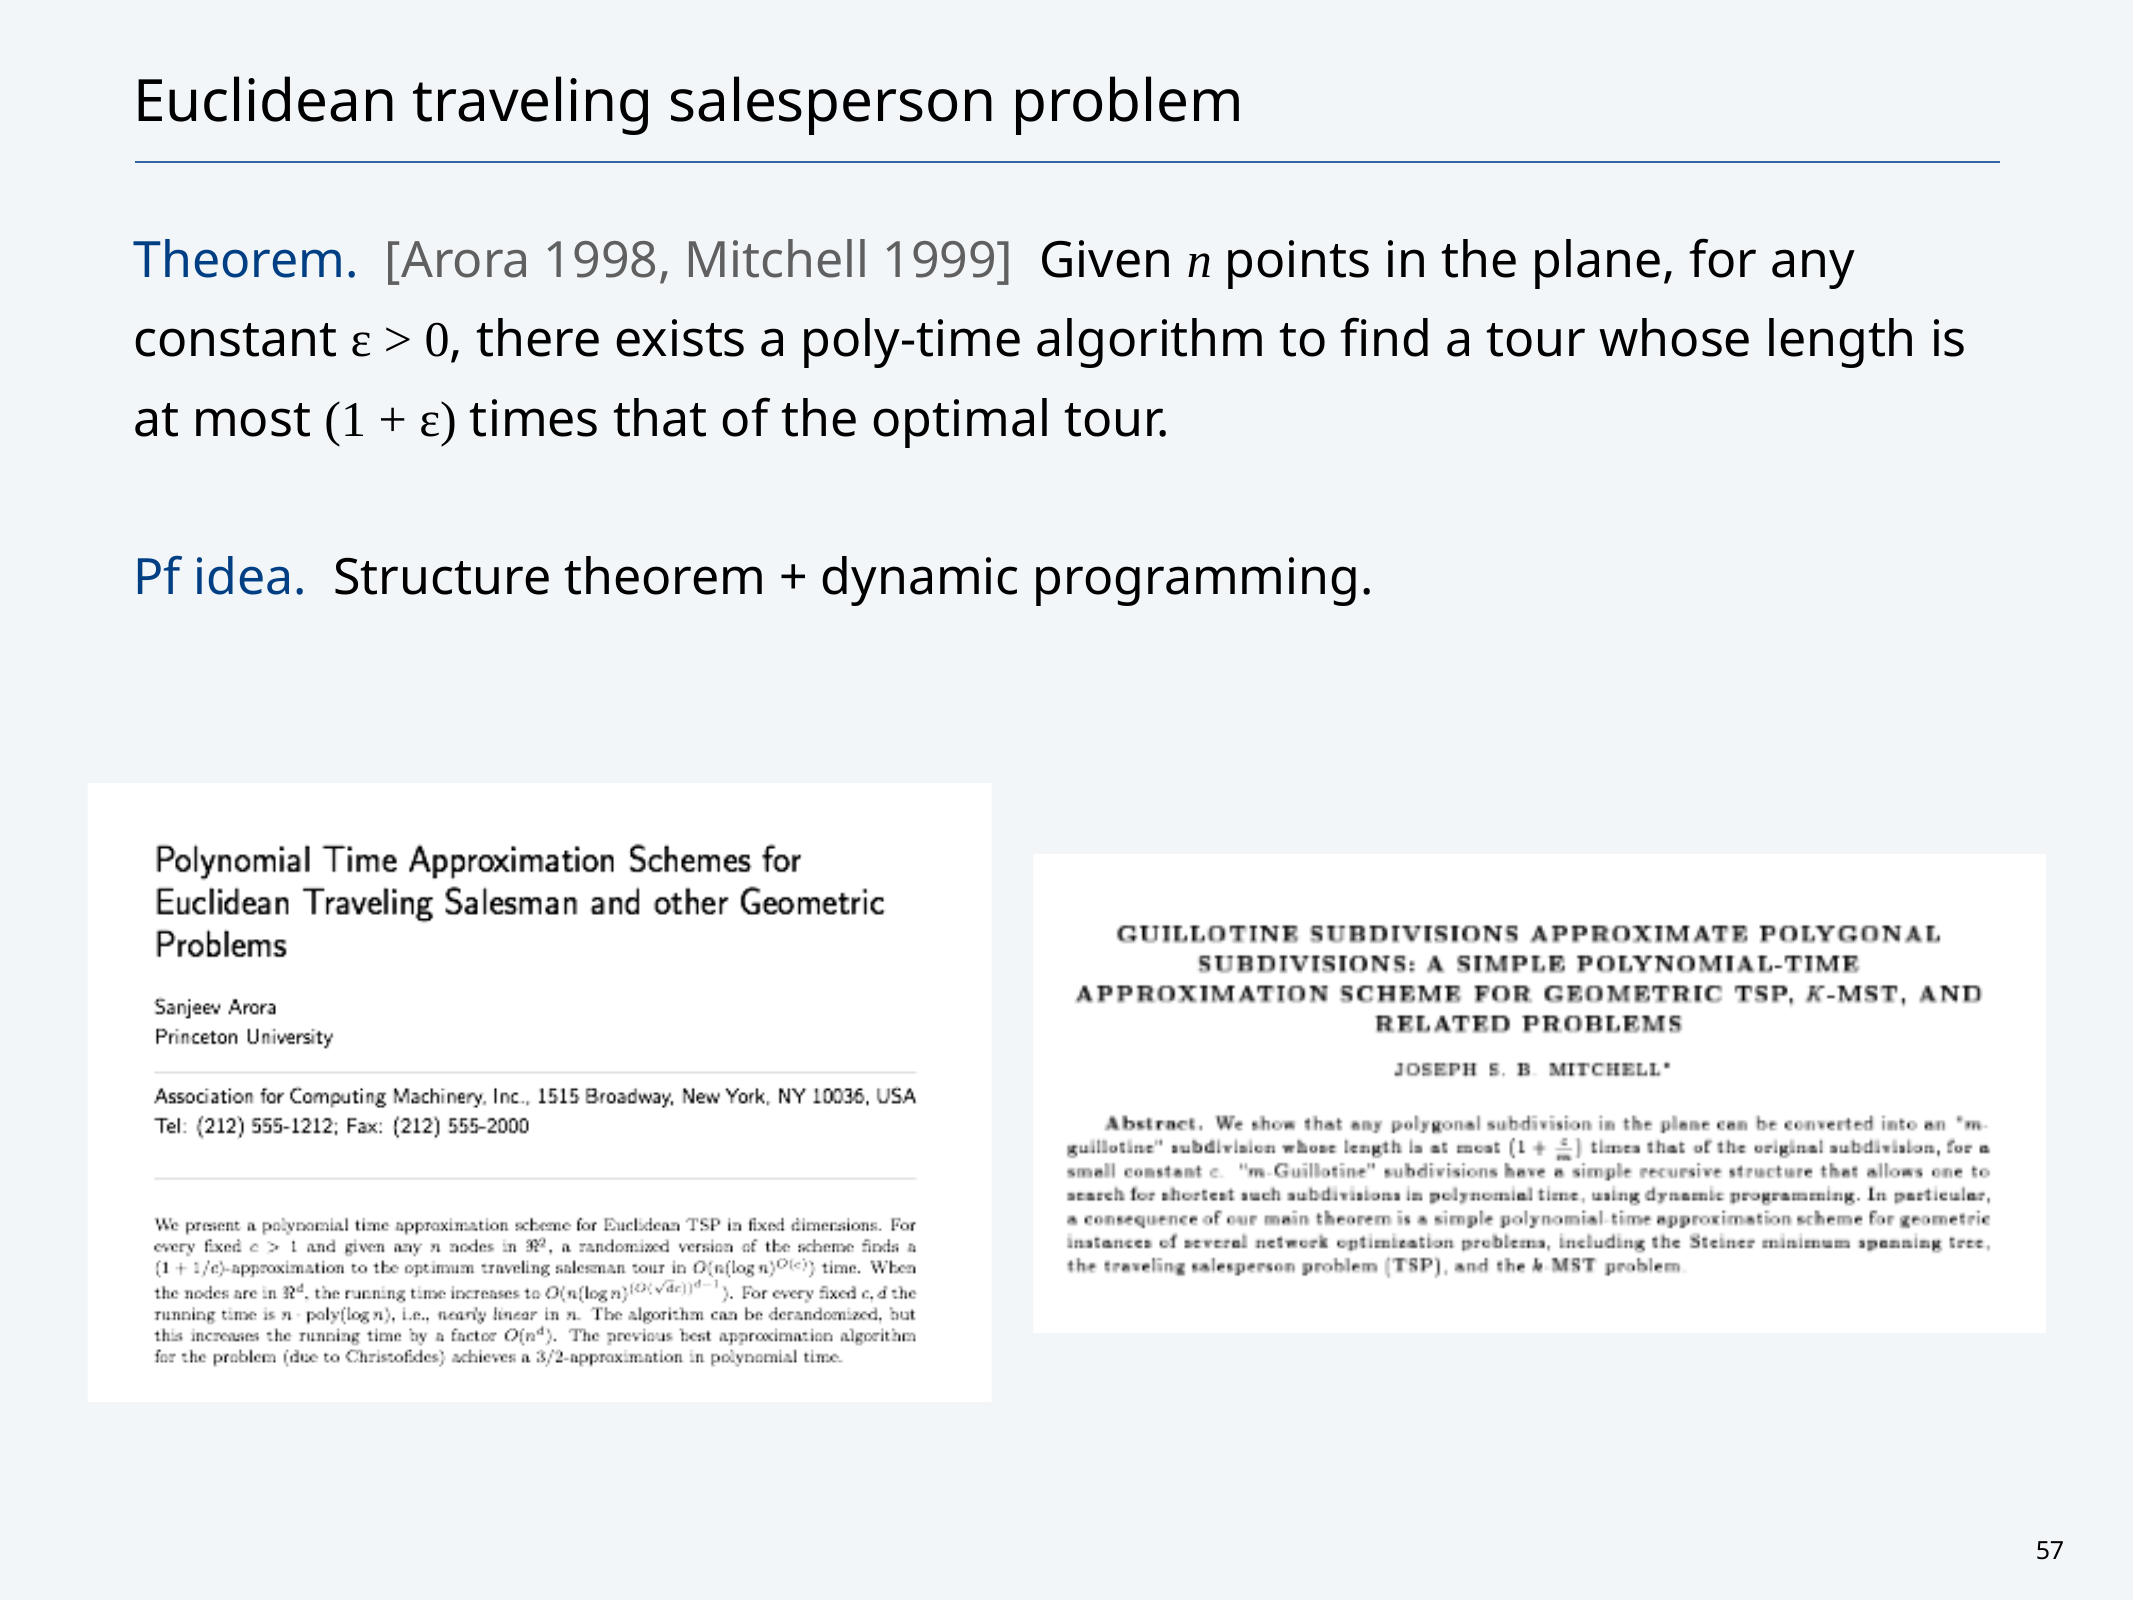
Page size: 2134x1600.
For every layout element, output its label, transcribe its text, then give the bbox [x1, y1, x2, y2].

title Euclidean traveling salesperson problem [132, 0, 2001, 134]
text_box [1033, 853, 2074, 1334]
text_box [87, 782, 992, 1403]
slide_number 57 [2026, 1532, 2074, 1570]
list Theorem. [Arora 1998, Mitchell 1999] Given n points in the plane, for any constant ε > 0, there exists a poly-time algorithm to find a tour whose length is at most (1 + ε) times that of the optimal tour. Pf idea. Structure theorem + dynamic programming. [132, 207, 2001, 1551]
